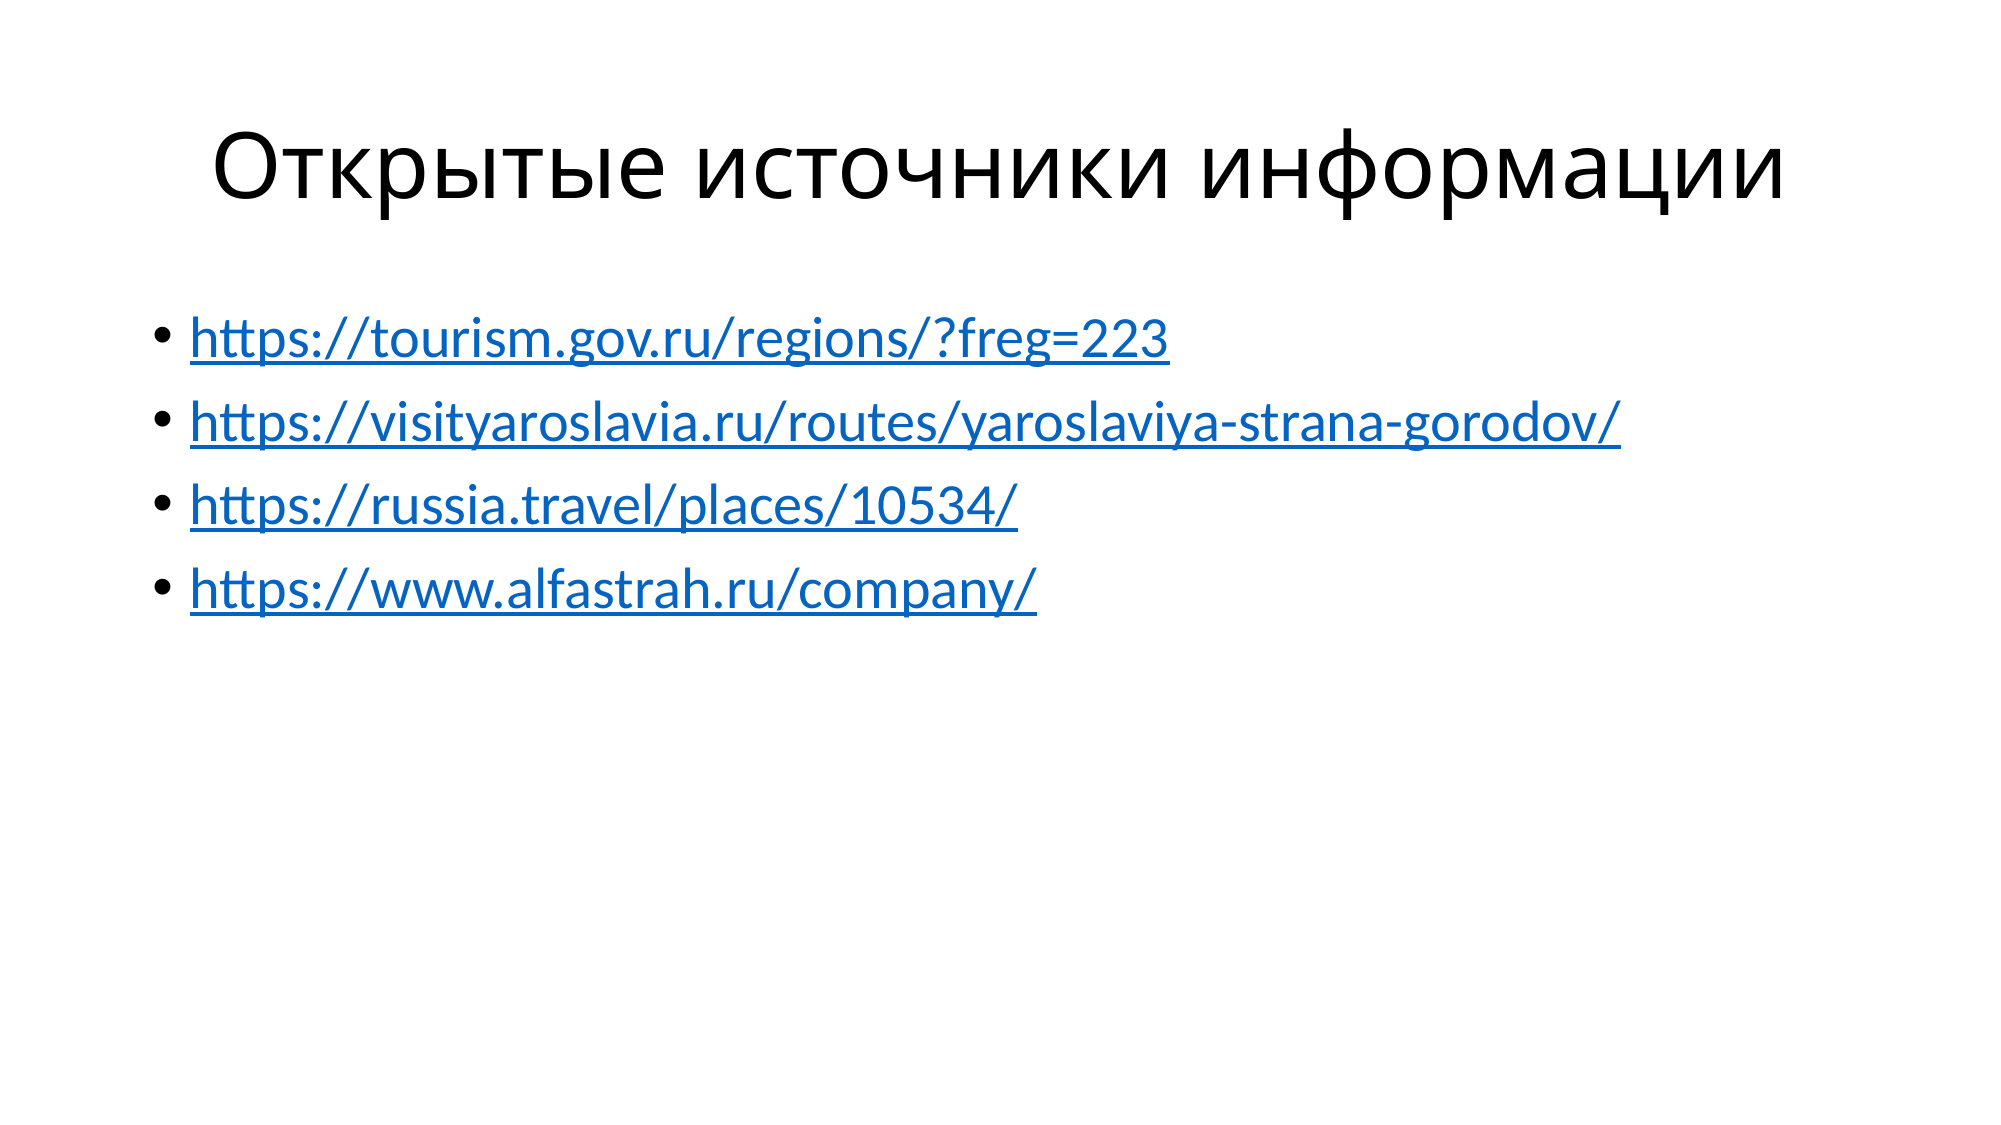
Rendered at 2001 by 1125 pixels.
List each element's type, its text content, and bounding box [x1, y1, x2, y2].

list https://tourism.gov.ru/regions/?freg=223 https://visityaroslavia.ru/routes/yaroslaviya-strana-gorodov/ https://russia.travel/places/10534/ https://www.alfastrah.ru/company/ [137, 299, 1863, 1014]
title Открытые источники информации [137, 59, 1863, 278]
